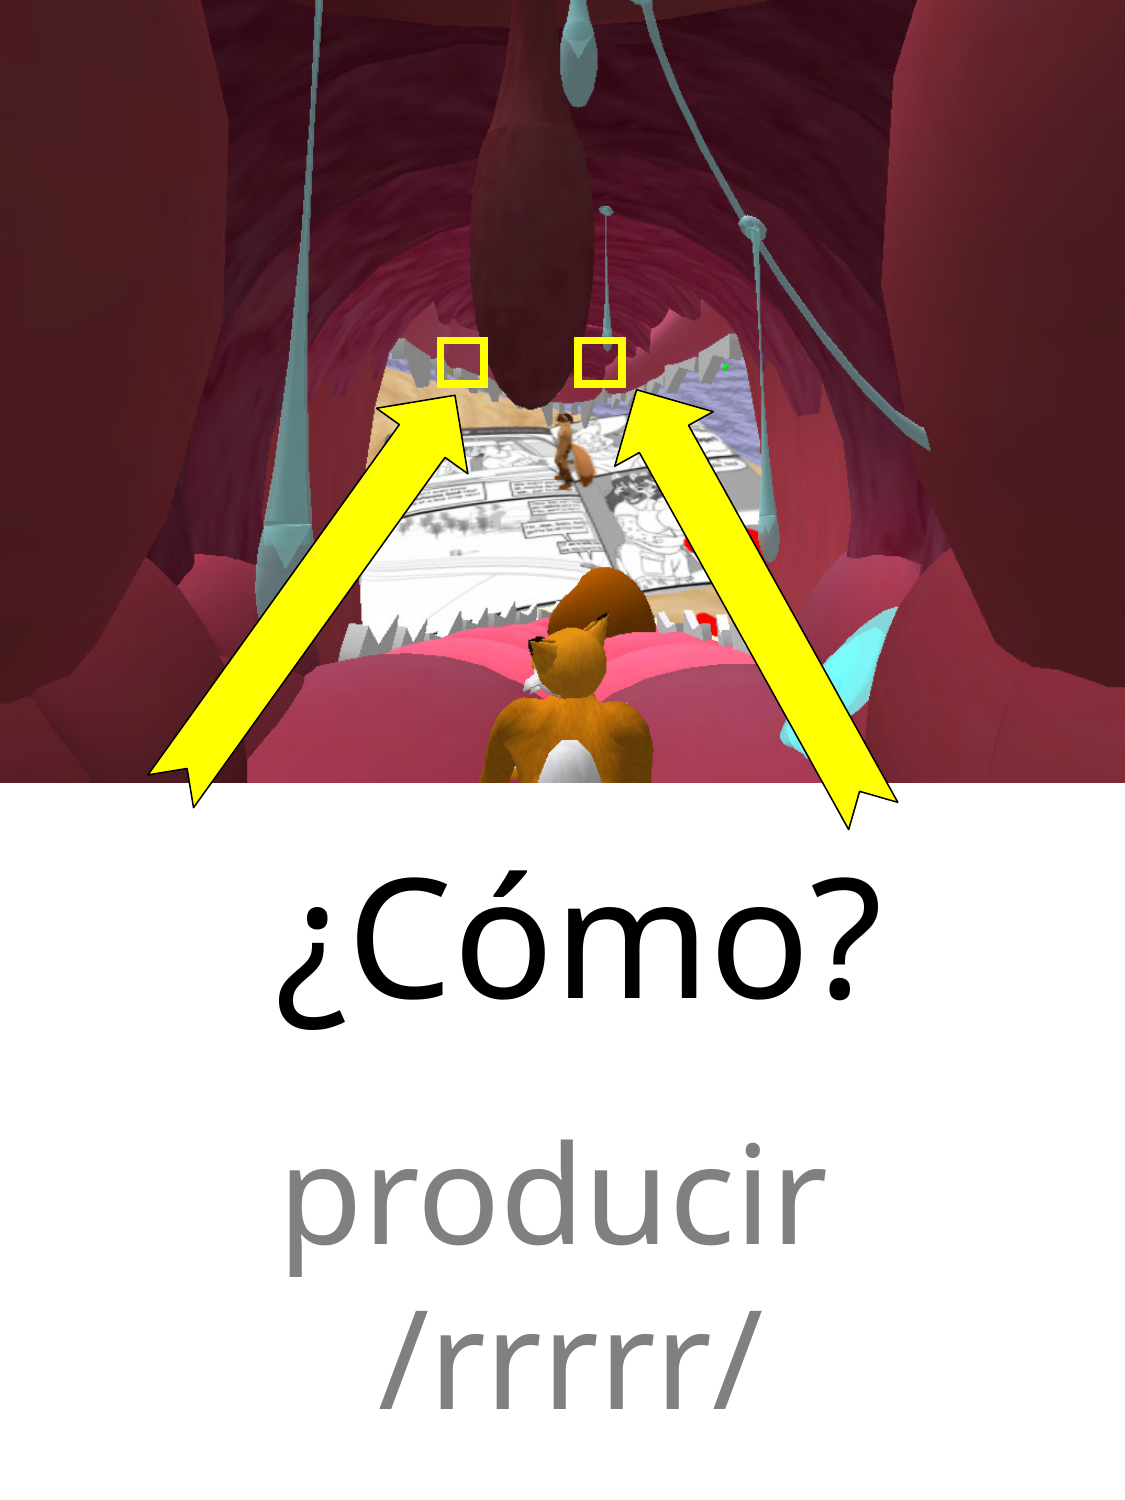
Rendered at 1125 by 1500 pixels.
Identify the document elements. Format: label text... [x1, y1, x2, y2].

picture [0, 0, 1125, 783]
text_box producir /rrrrr/ [263, 1099, 879, 1445]
text_box [190, 791, 206, 808]
text_box [827, 791, 898, 830]
text_box ¿Cómo? [260, 824, 899, 1040]
